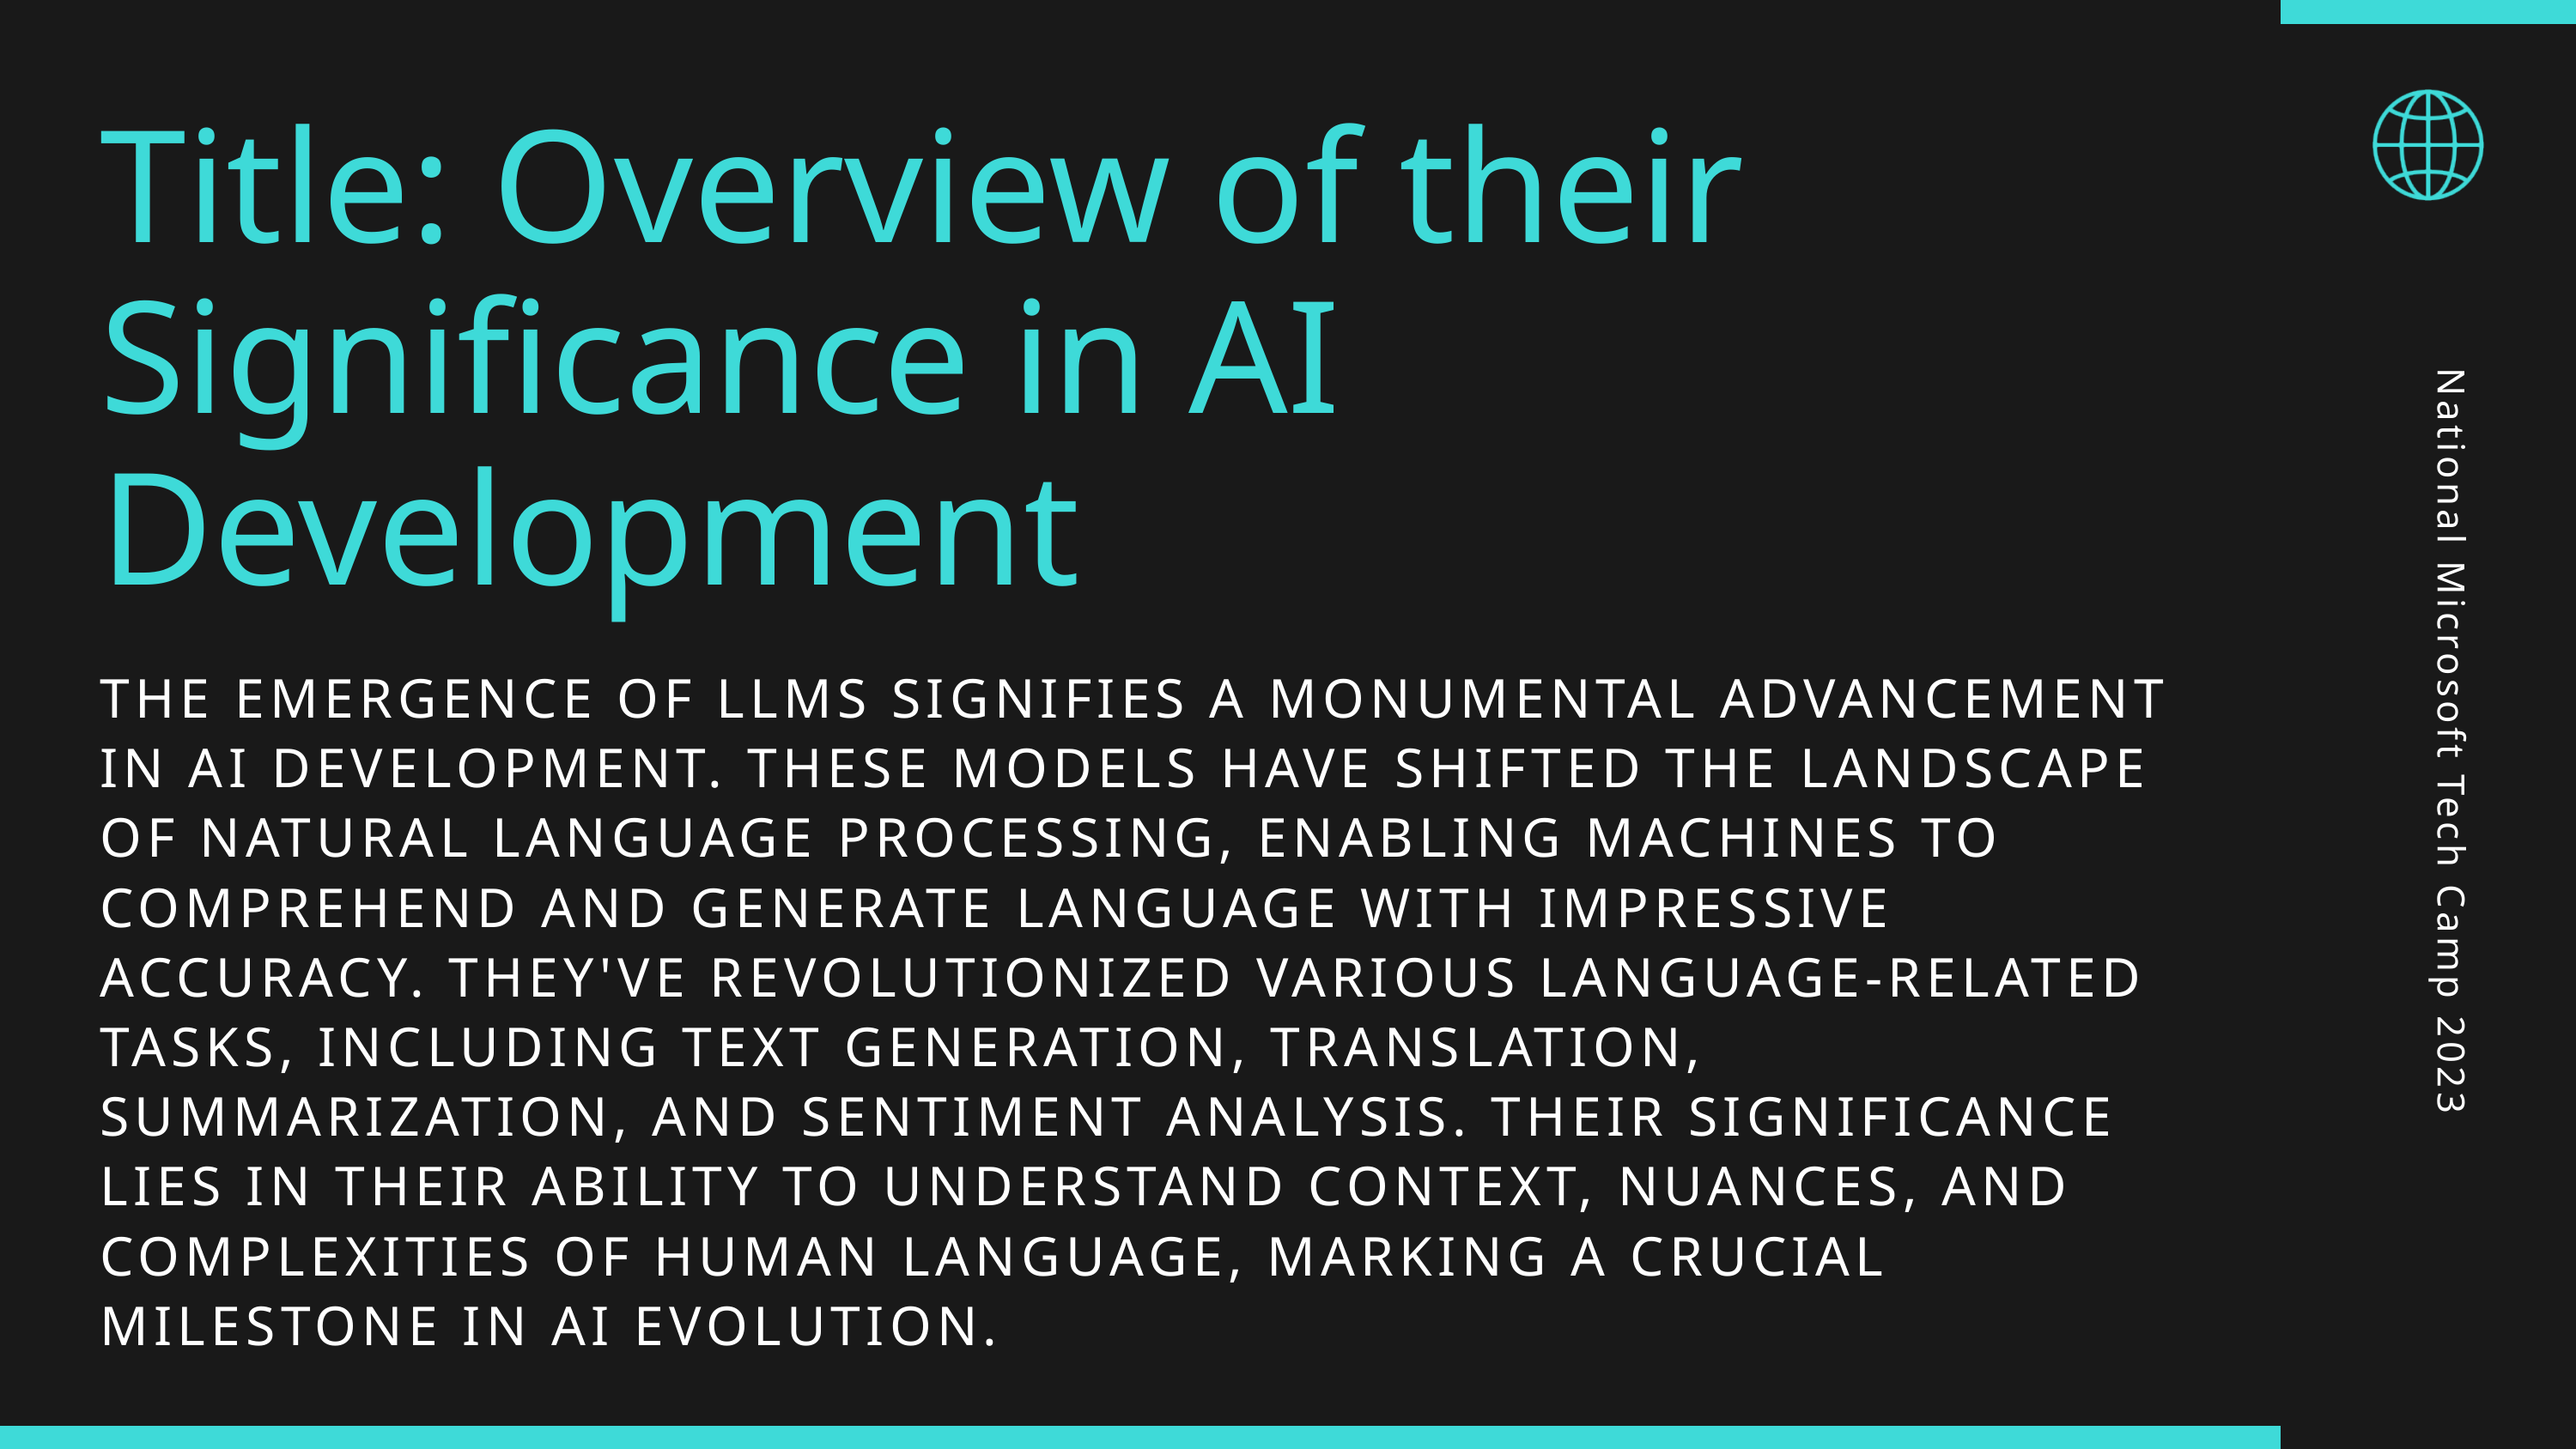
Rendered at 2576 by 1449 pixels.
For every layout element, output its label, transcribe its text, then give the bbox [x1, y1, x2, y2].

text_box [0, 1425, 2281, 1449]
text_box [2371, 88, 2486, 203]
text_box National Microsoft Tech Camp 2023 [2381, 367, 2479, 1304]
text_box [2280, 0, 2576, 24]
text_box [100, 93, 2238, 1355]
